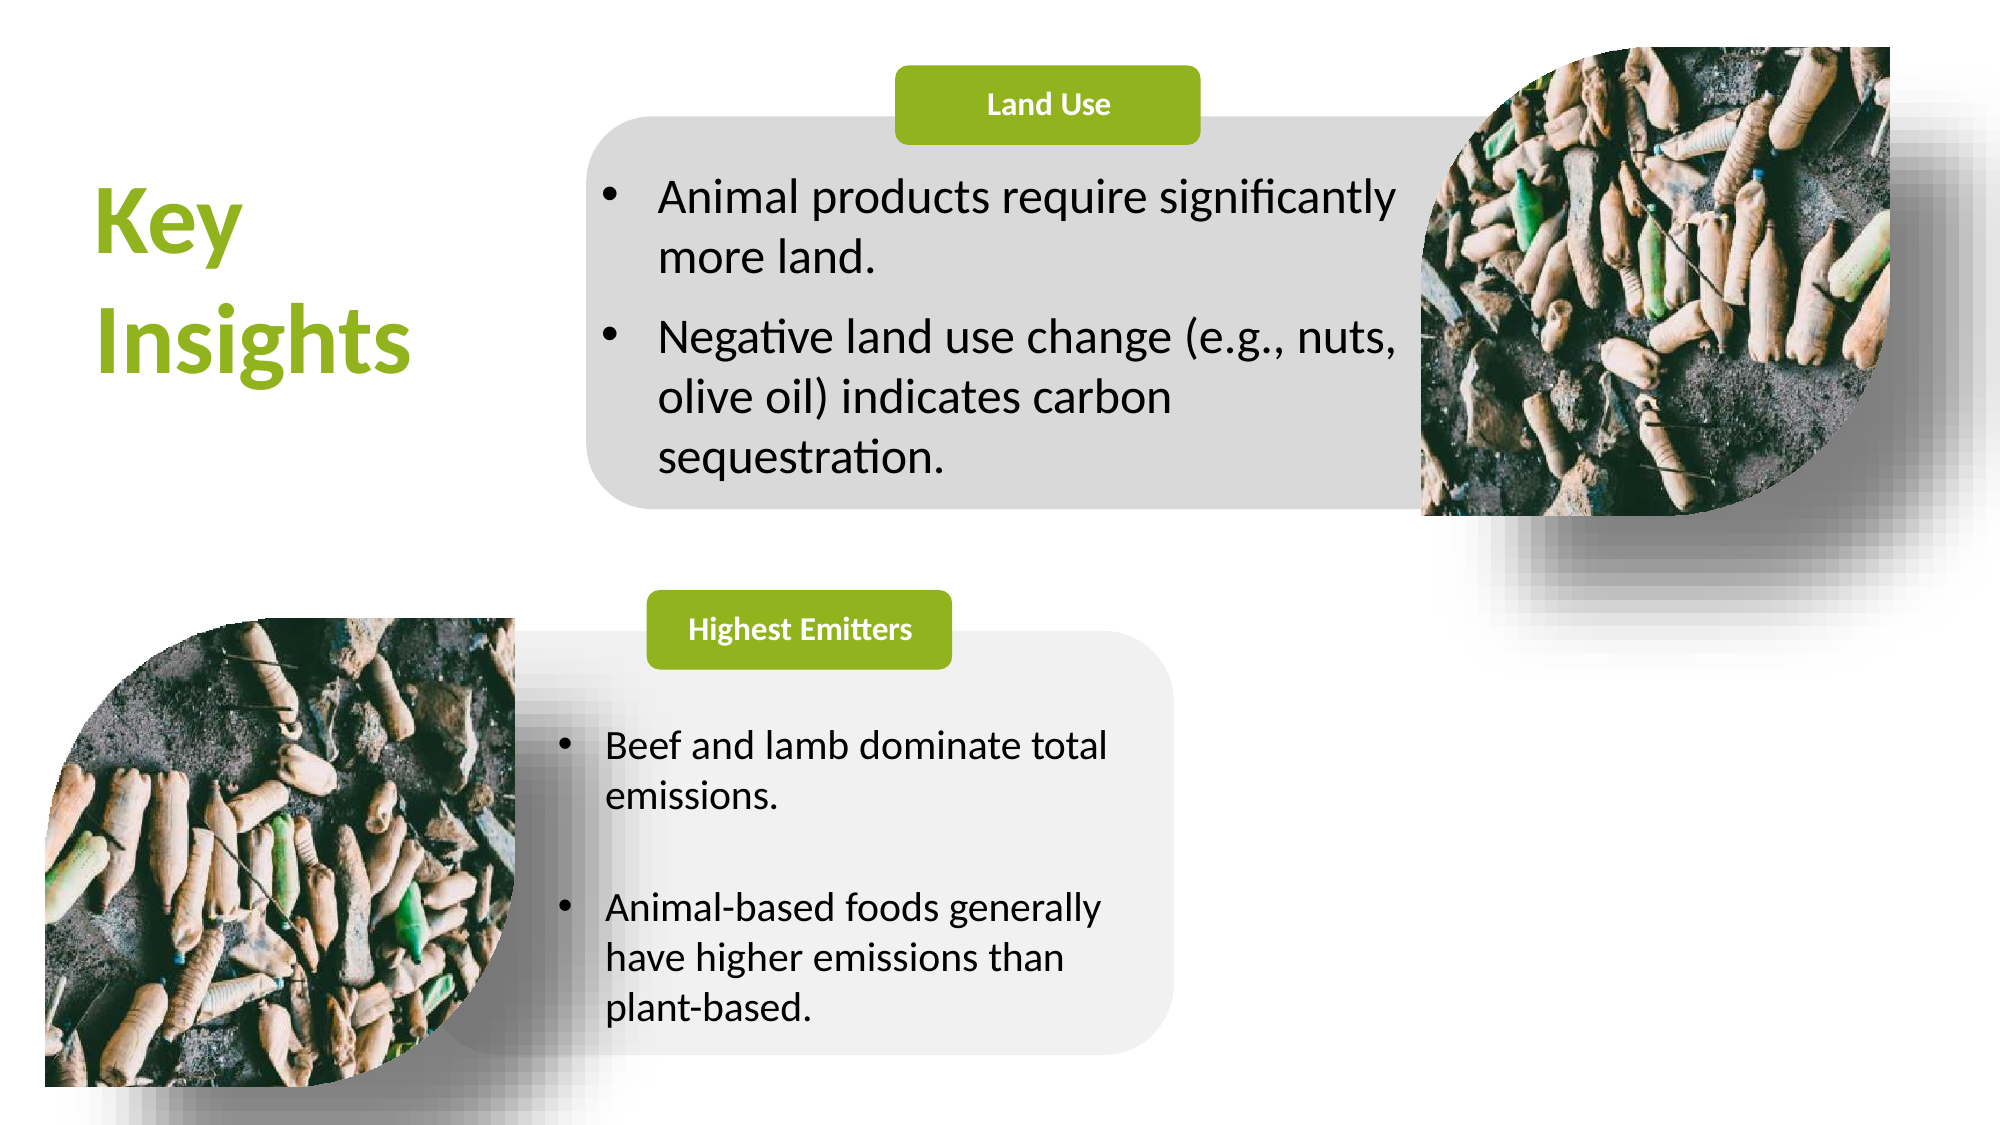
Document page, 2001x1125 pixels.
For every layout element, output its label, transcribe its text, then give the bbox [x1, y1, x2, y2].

text_box [895, 65, 1201, 145]
text_box Highest Emitters [686, 605, 917, 648]
text_box [696, 630, 1174, 1056]
title Key Insights [92, 151, 417, 394]
text_box Land Use [985, 80, 1116, 123]
text_box Beef and lamb dominate total emissions. Animal-based foods generally have higher emissions than plant-based. [696, 715, 1112, 1030]
text_box Animal products require significantly more land. Negative land use change (e.g., nuts, olive oil) indicates carbon sequestration. [599, 161, 1403, 484]
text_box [45, 617, 693, 1125]
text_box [1420, 46, 2000, 694]
text_box [646, 589, 953, 670]
text_box [586, 116, 1415, 510]
